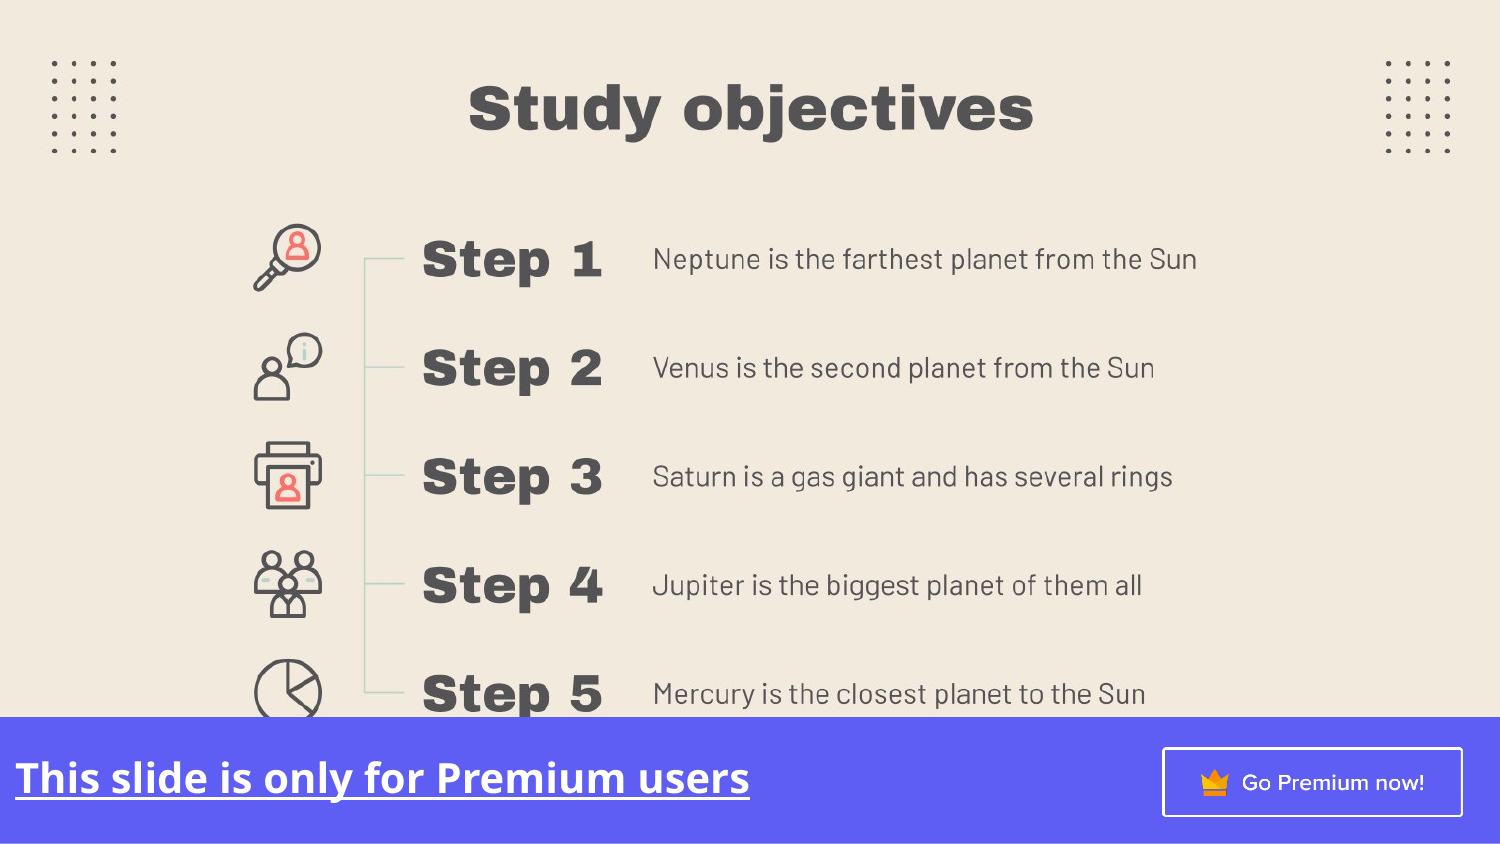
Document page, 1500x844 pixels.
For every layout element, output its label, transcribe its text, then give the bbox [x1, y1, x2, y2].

text_box This slide is only for Premium users [0, 717, 1500, 844]
picture [0, 0, 1500, 717]
picture [1162, 747, 1463, 817]
